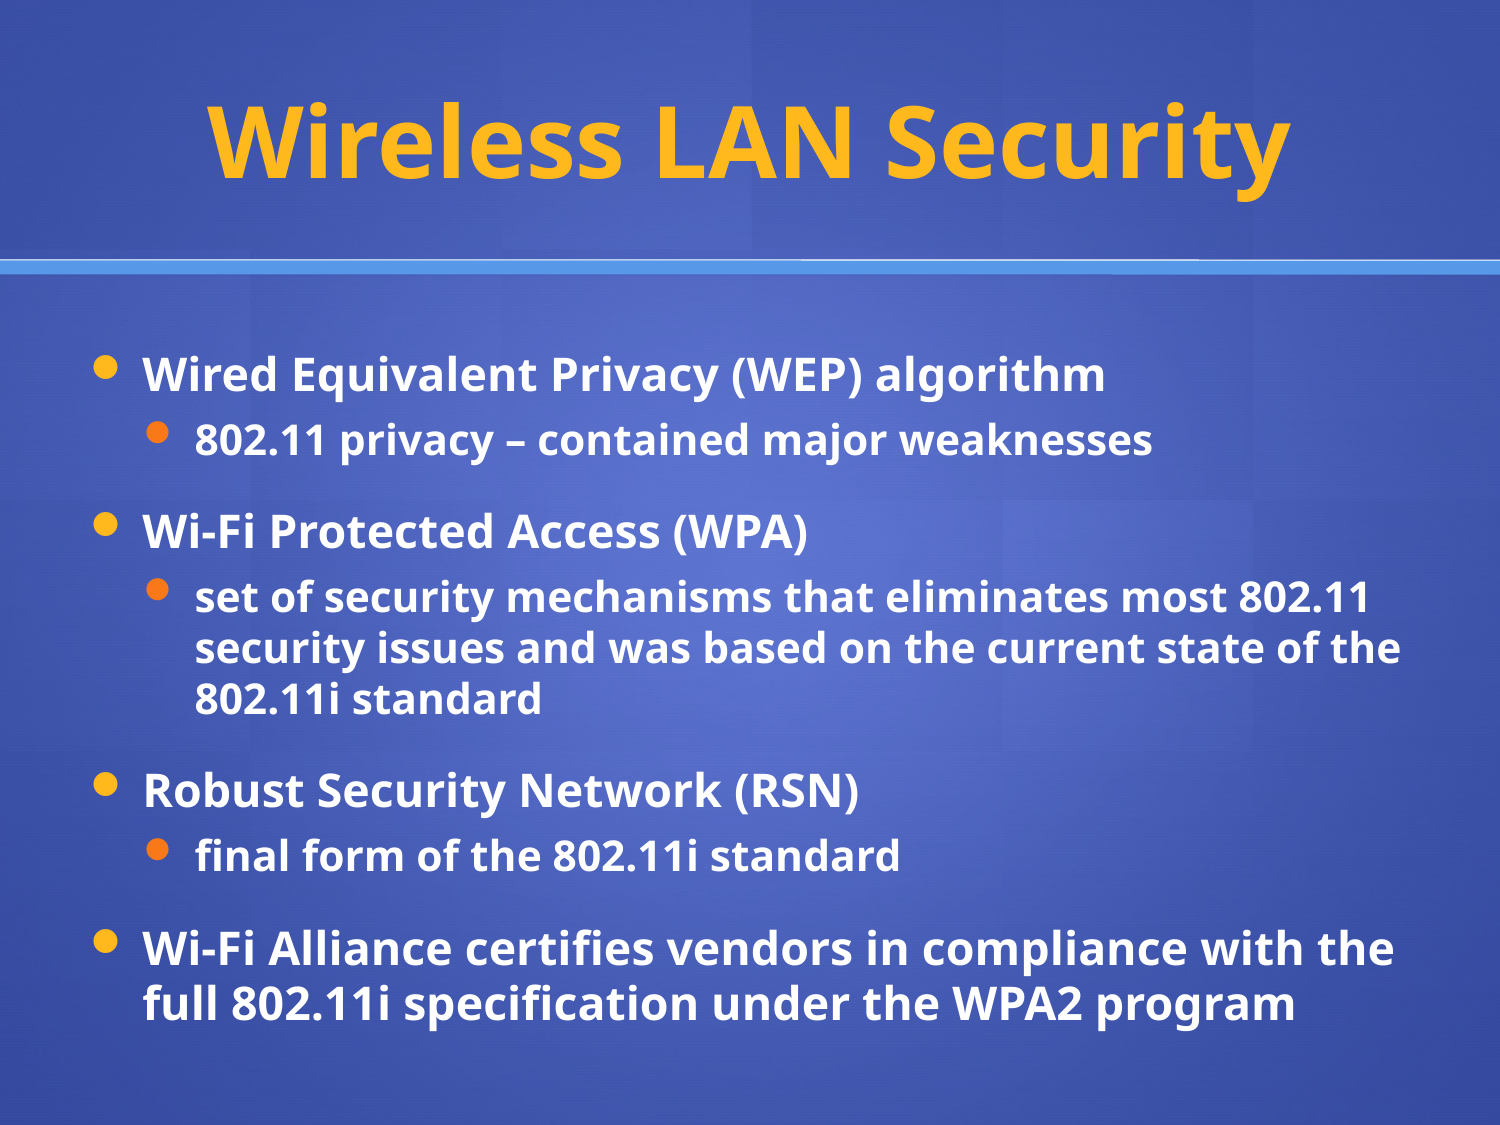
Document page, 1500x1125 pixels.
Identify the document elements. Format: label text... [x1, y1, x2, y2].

title Wireless LAN Security [75, 45, 1425, 233]
list Wired Equivalent Privacy (WEP) algorithm 802.11 privacy – contained major weaknesses Wi-Fi Protected Access (WPA) set of security mechanisms that eliminates most 802.11 security issues and was based on the current state of the 802.11i standard Robust Security Network (RSN) final form of the 802.11i standard Wi-Fi Alliance certifies vendors in compliance with the full 802.11i specification under the WPA2 program [75, 337, 1425, 1050]
